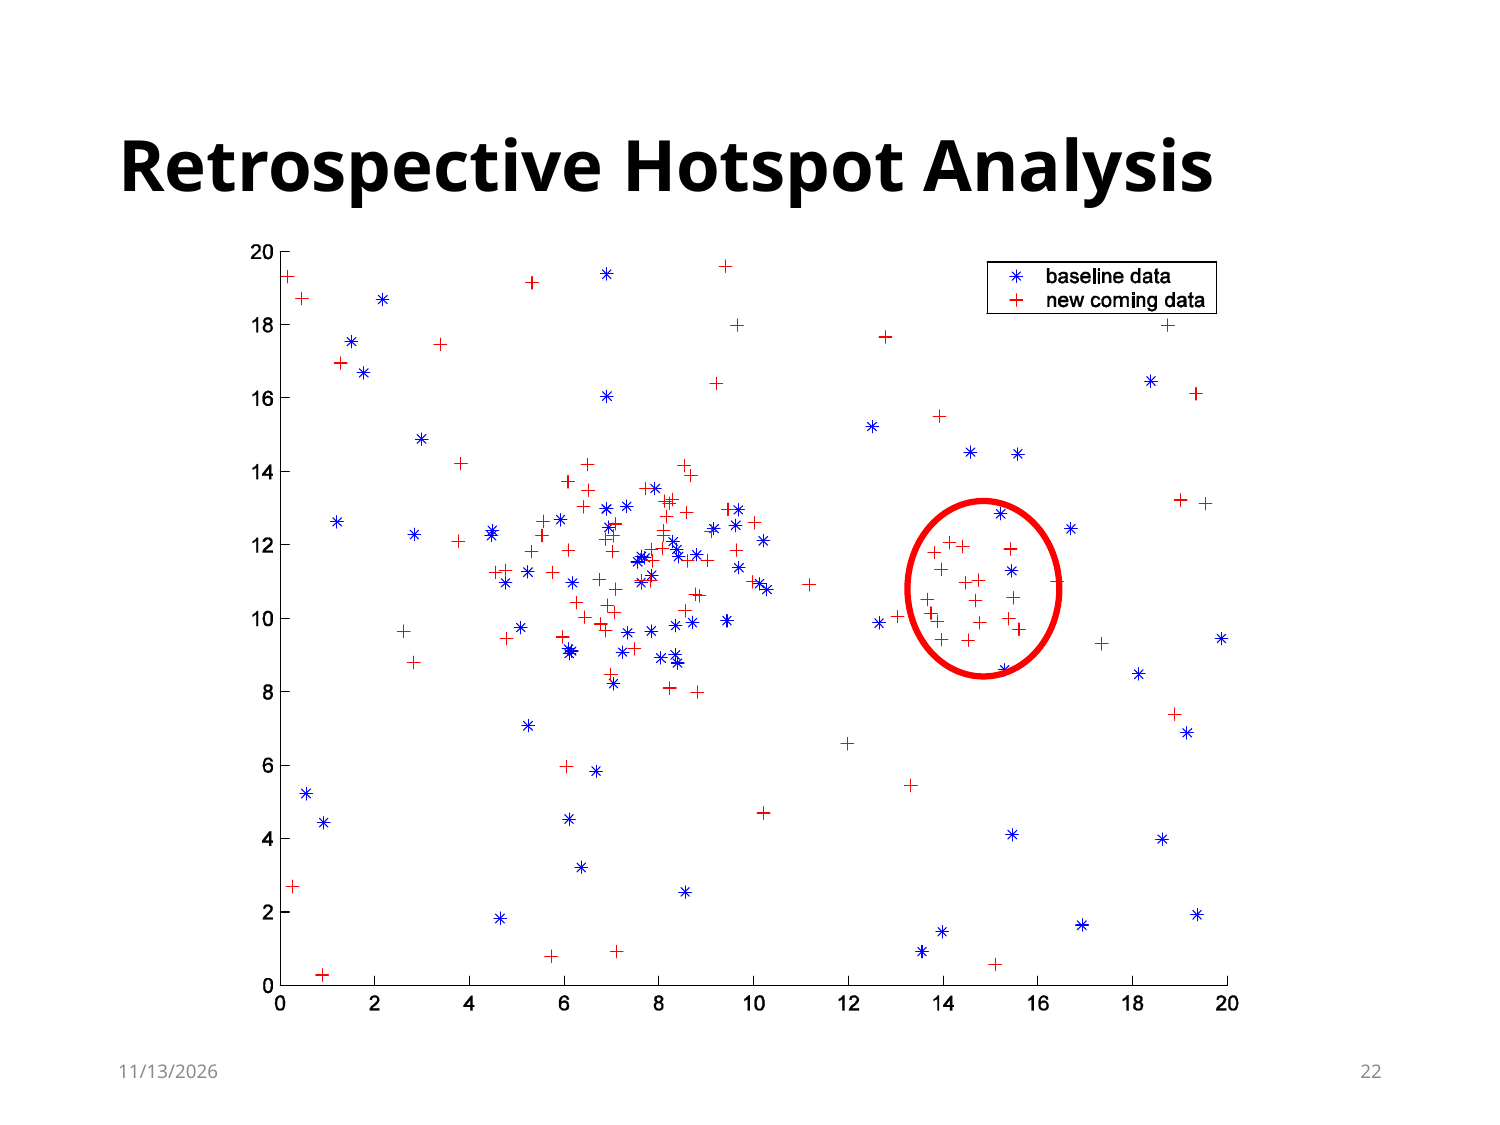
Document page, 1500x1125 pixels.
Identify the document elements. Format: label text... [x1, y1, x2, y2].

title Retrospective Hotspot Analysis [103, 59, 1397, 278]
slide_number 22 [1059, 1042, 1397, 1103]
picture [248, 231, 1247, 1018]
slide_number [103, 1042, 441, 1103]
